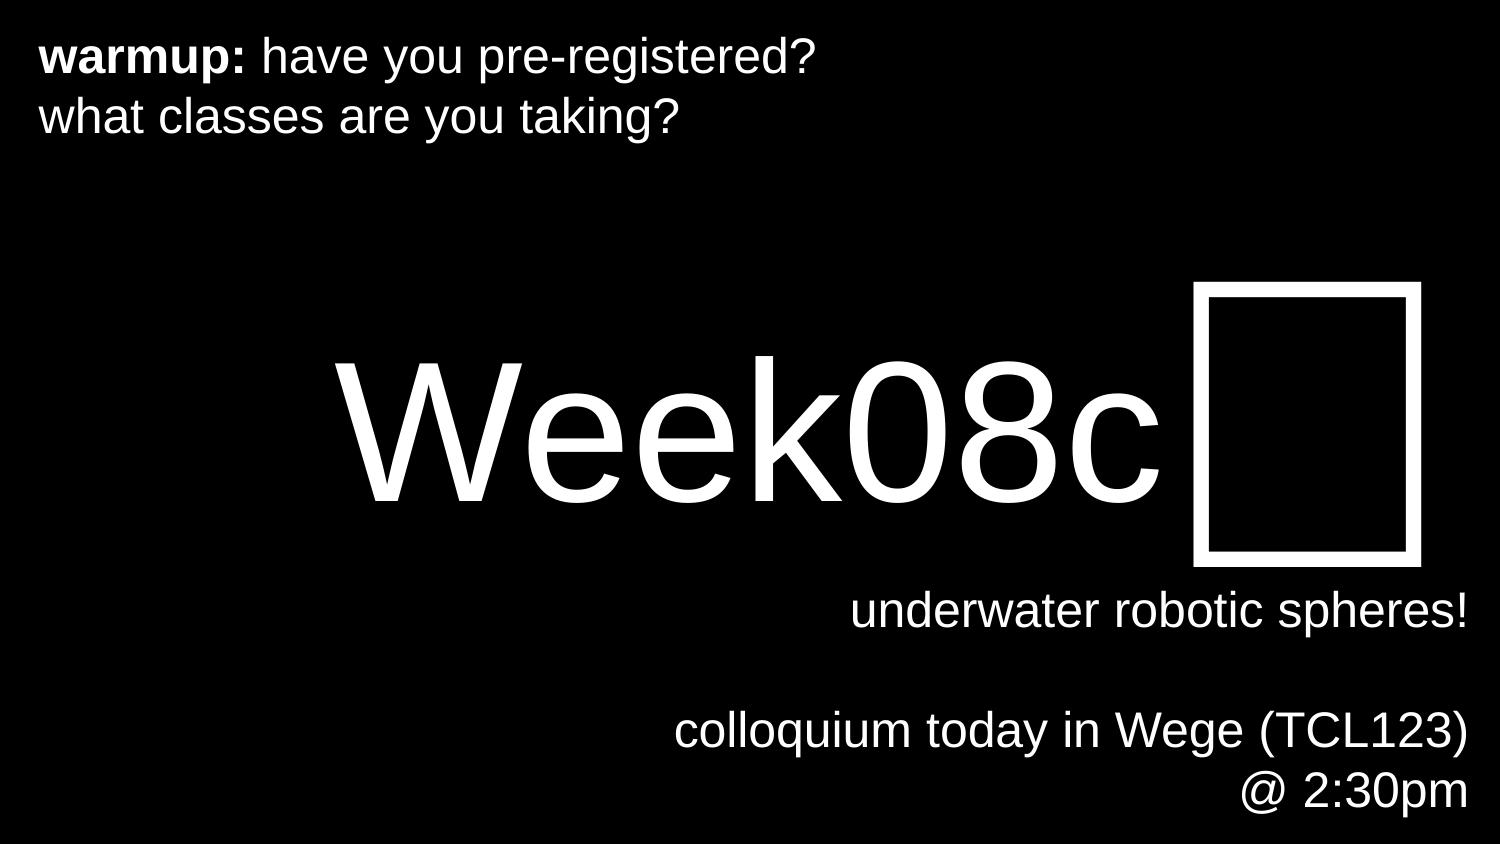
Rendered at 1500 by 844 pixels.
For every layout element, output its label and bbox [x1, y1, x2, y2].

title [75, 351, 965, 493]
text_box [653, 145, 1485, 825]
text_box [23, 16, 839, 151]
